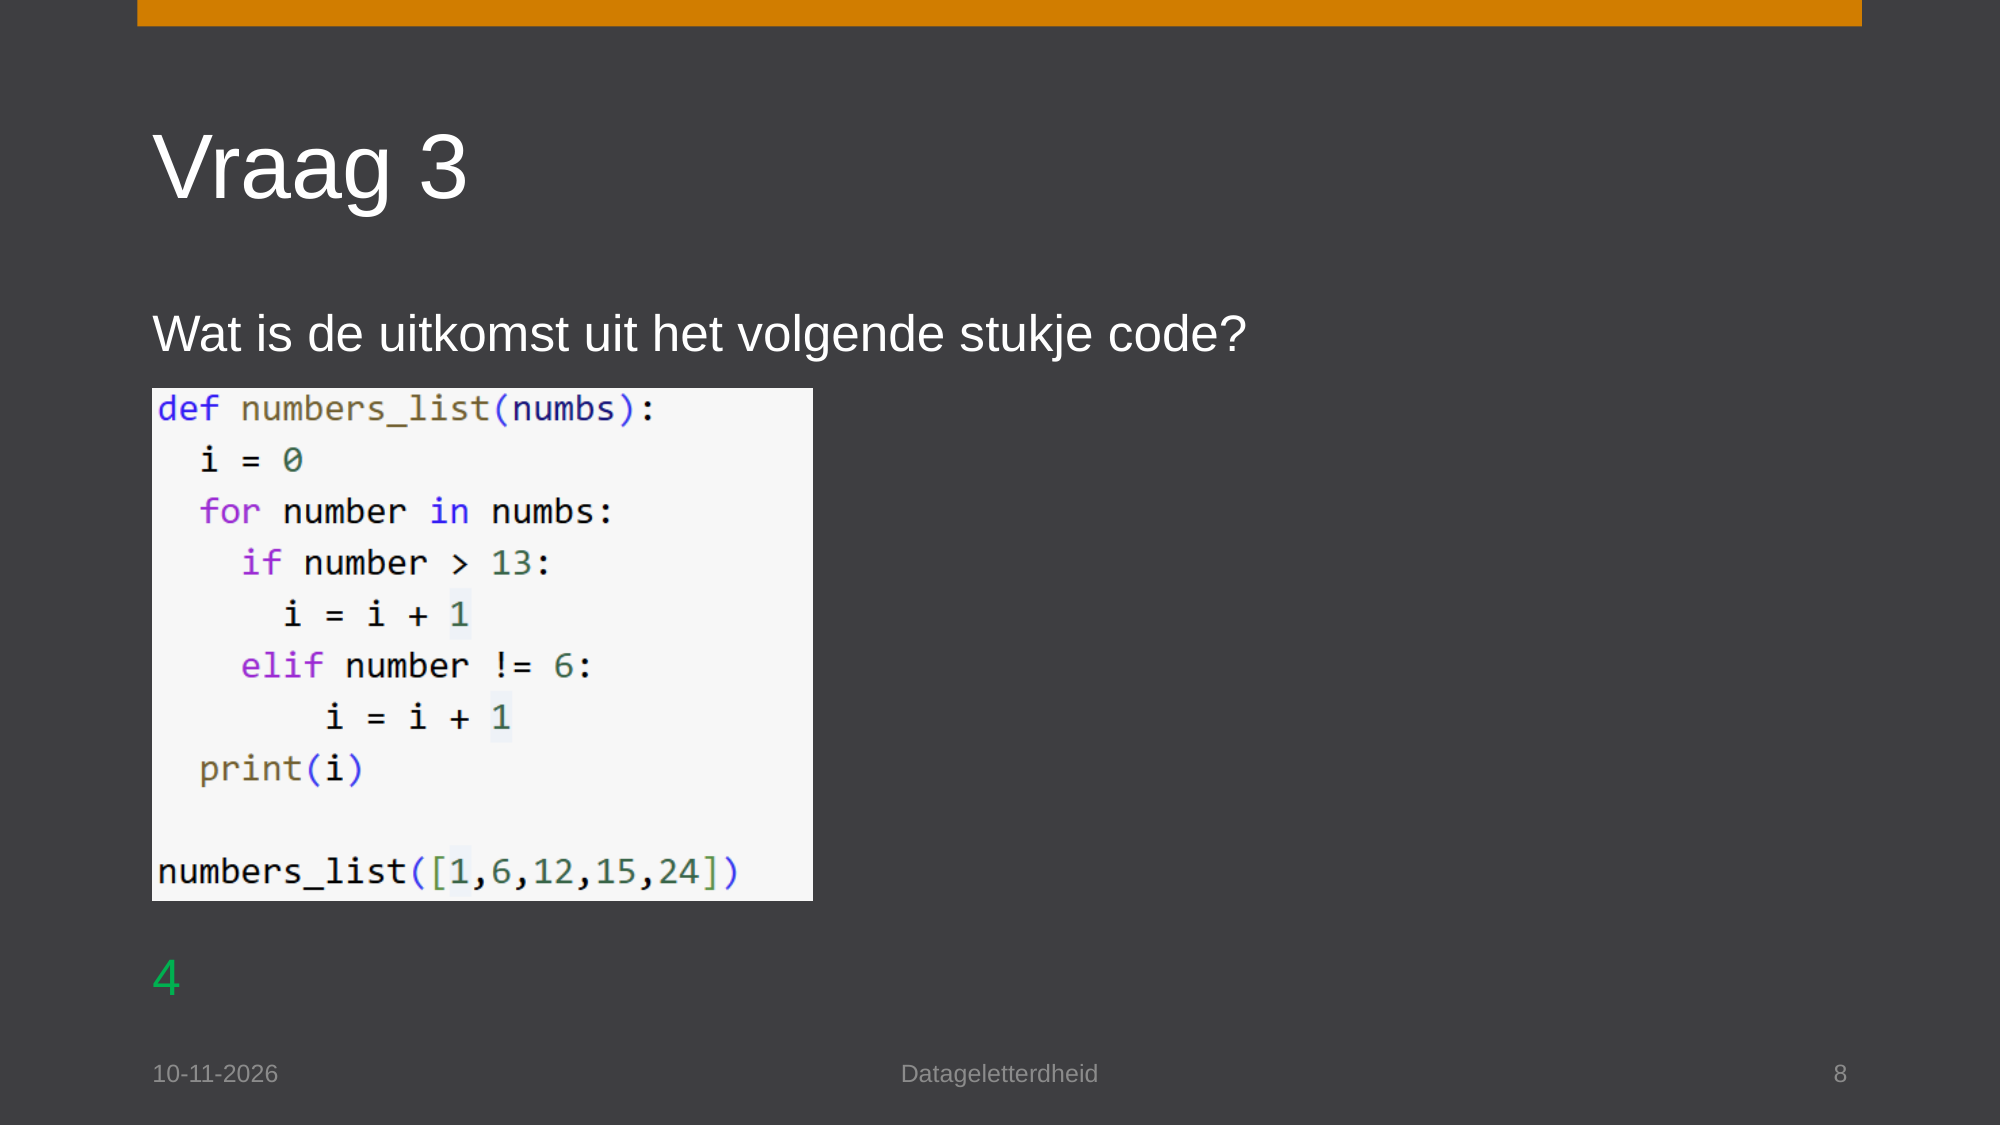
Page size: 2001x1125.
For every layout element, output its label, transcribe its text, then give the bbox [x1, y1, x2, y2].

picture [152, 388, 813, 901]
footer Datageletterdheid [662, 1042, 1338, 1103]
title Vraag 3 [137, 59, 1863, 278]
list Wat is de uitkomst uit het volgende stukje code? 4 [137, 299, 1863, 1022]
slide_number 8 [1412, 1042, 1863, 1103]
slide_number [137, 1042, 588, 1103]
